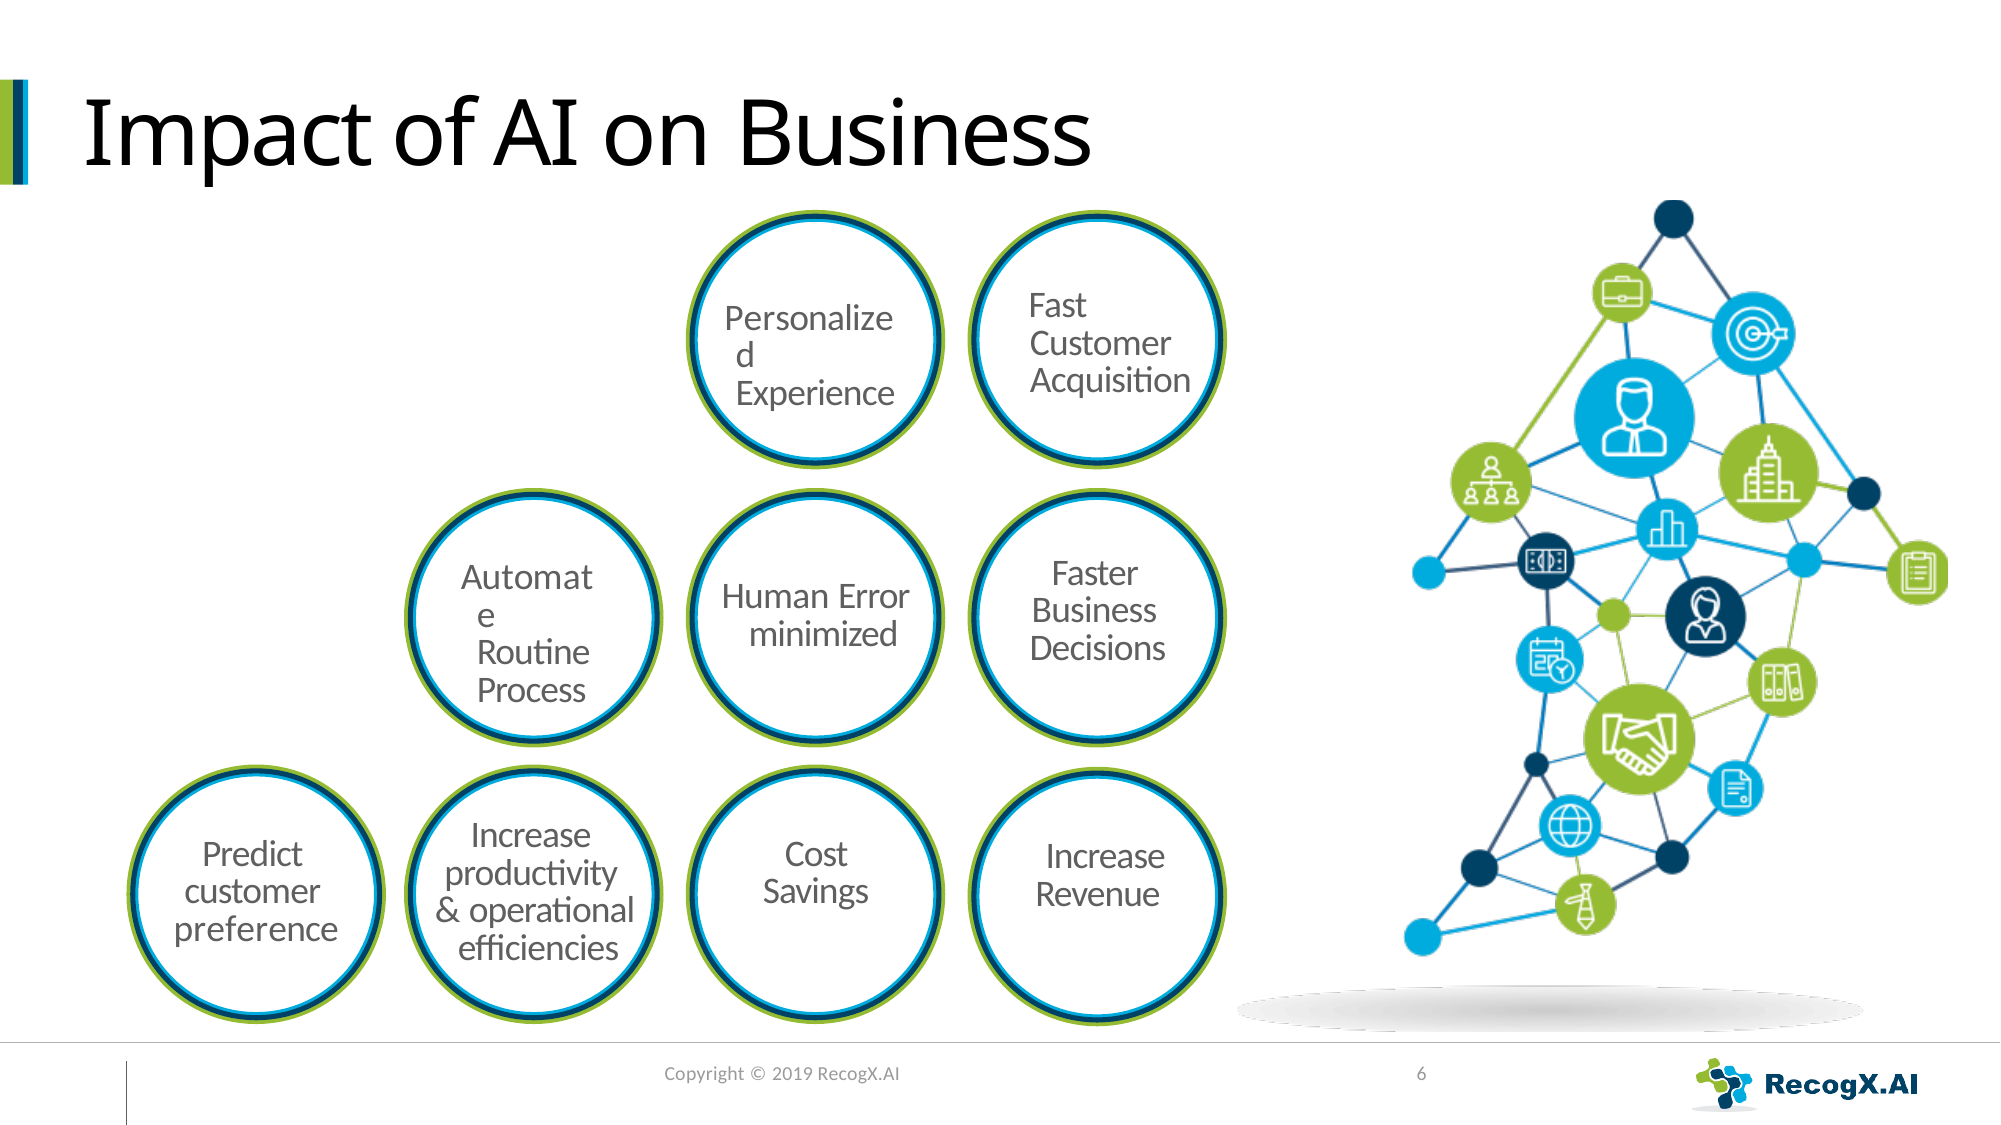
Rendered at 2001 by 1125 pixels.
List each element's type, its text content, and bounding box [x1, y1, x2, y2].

picture [1237, 199, 1948, 1032]
text_box [13, 79, 23, 185]
footer Copyright © 2019 RecogX.AI [662, 746, 1338, 1125]
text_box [970, 490, 1225, 745]
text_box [406, 767, 661, 1022]
text_box [23, 79, 29, 185]
title Impact of AI on Business [81, 32, 1431, 223]
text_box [688, 212, 943, 467]
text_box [406, 490, 661, 745]
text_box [688, 490, 943, 745]
slide_number 6 [1412, 1032, 1863, 1125]
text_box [970, 769, 1225, 1024]
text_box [129, 767, 384, 1022]
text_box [970, 212, 1225, 467]
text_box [688, 767, 943, 1022]
text_box [1691, 1058, 1909, 1112]
text_box [0, 79, 13, 185]
